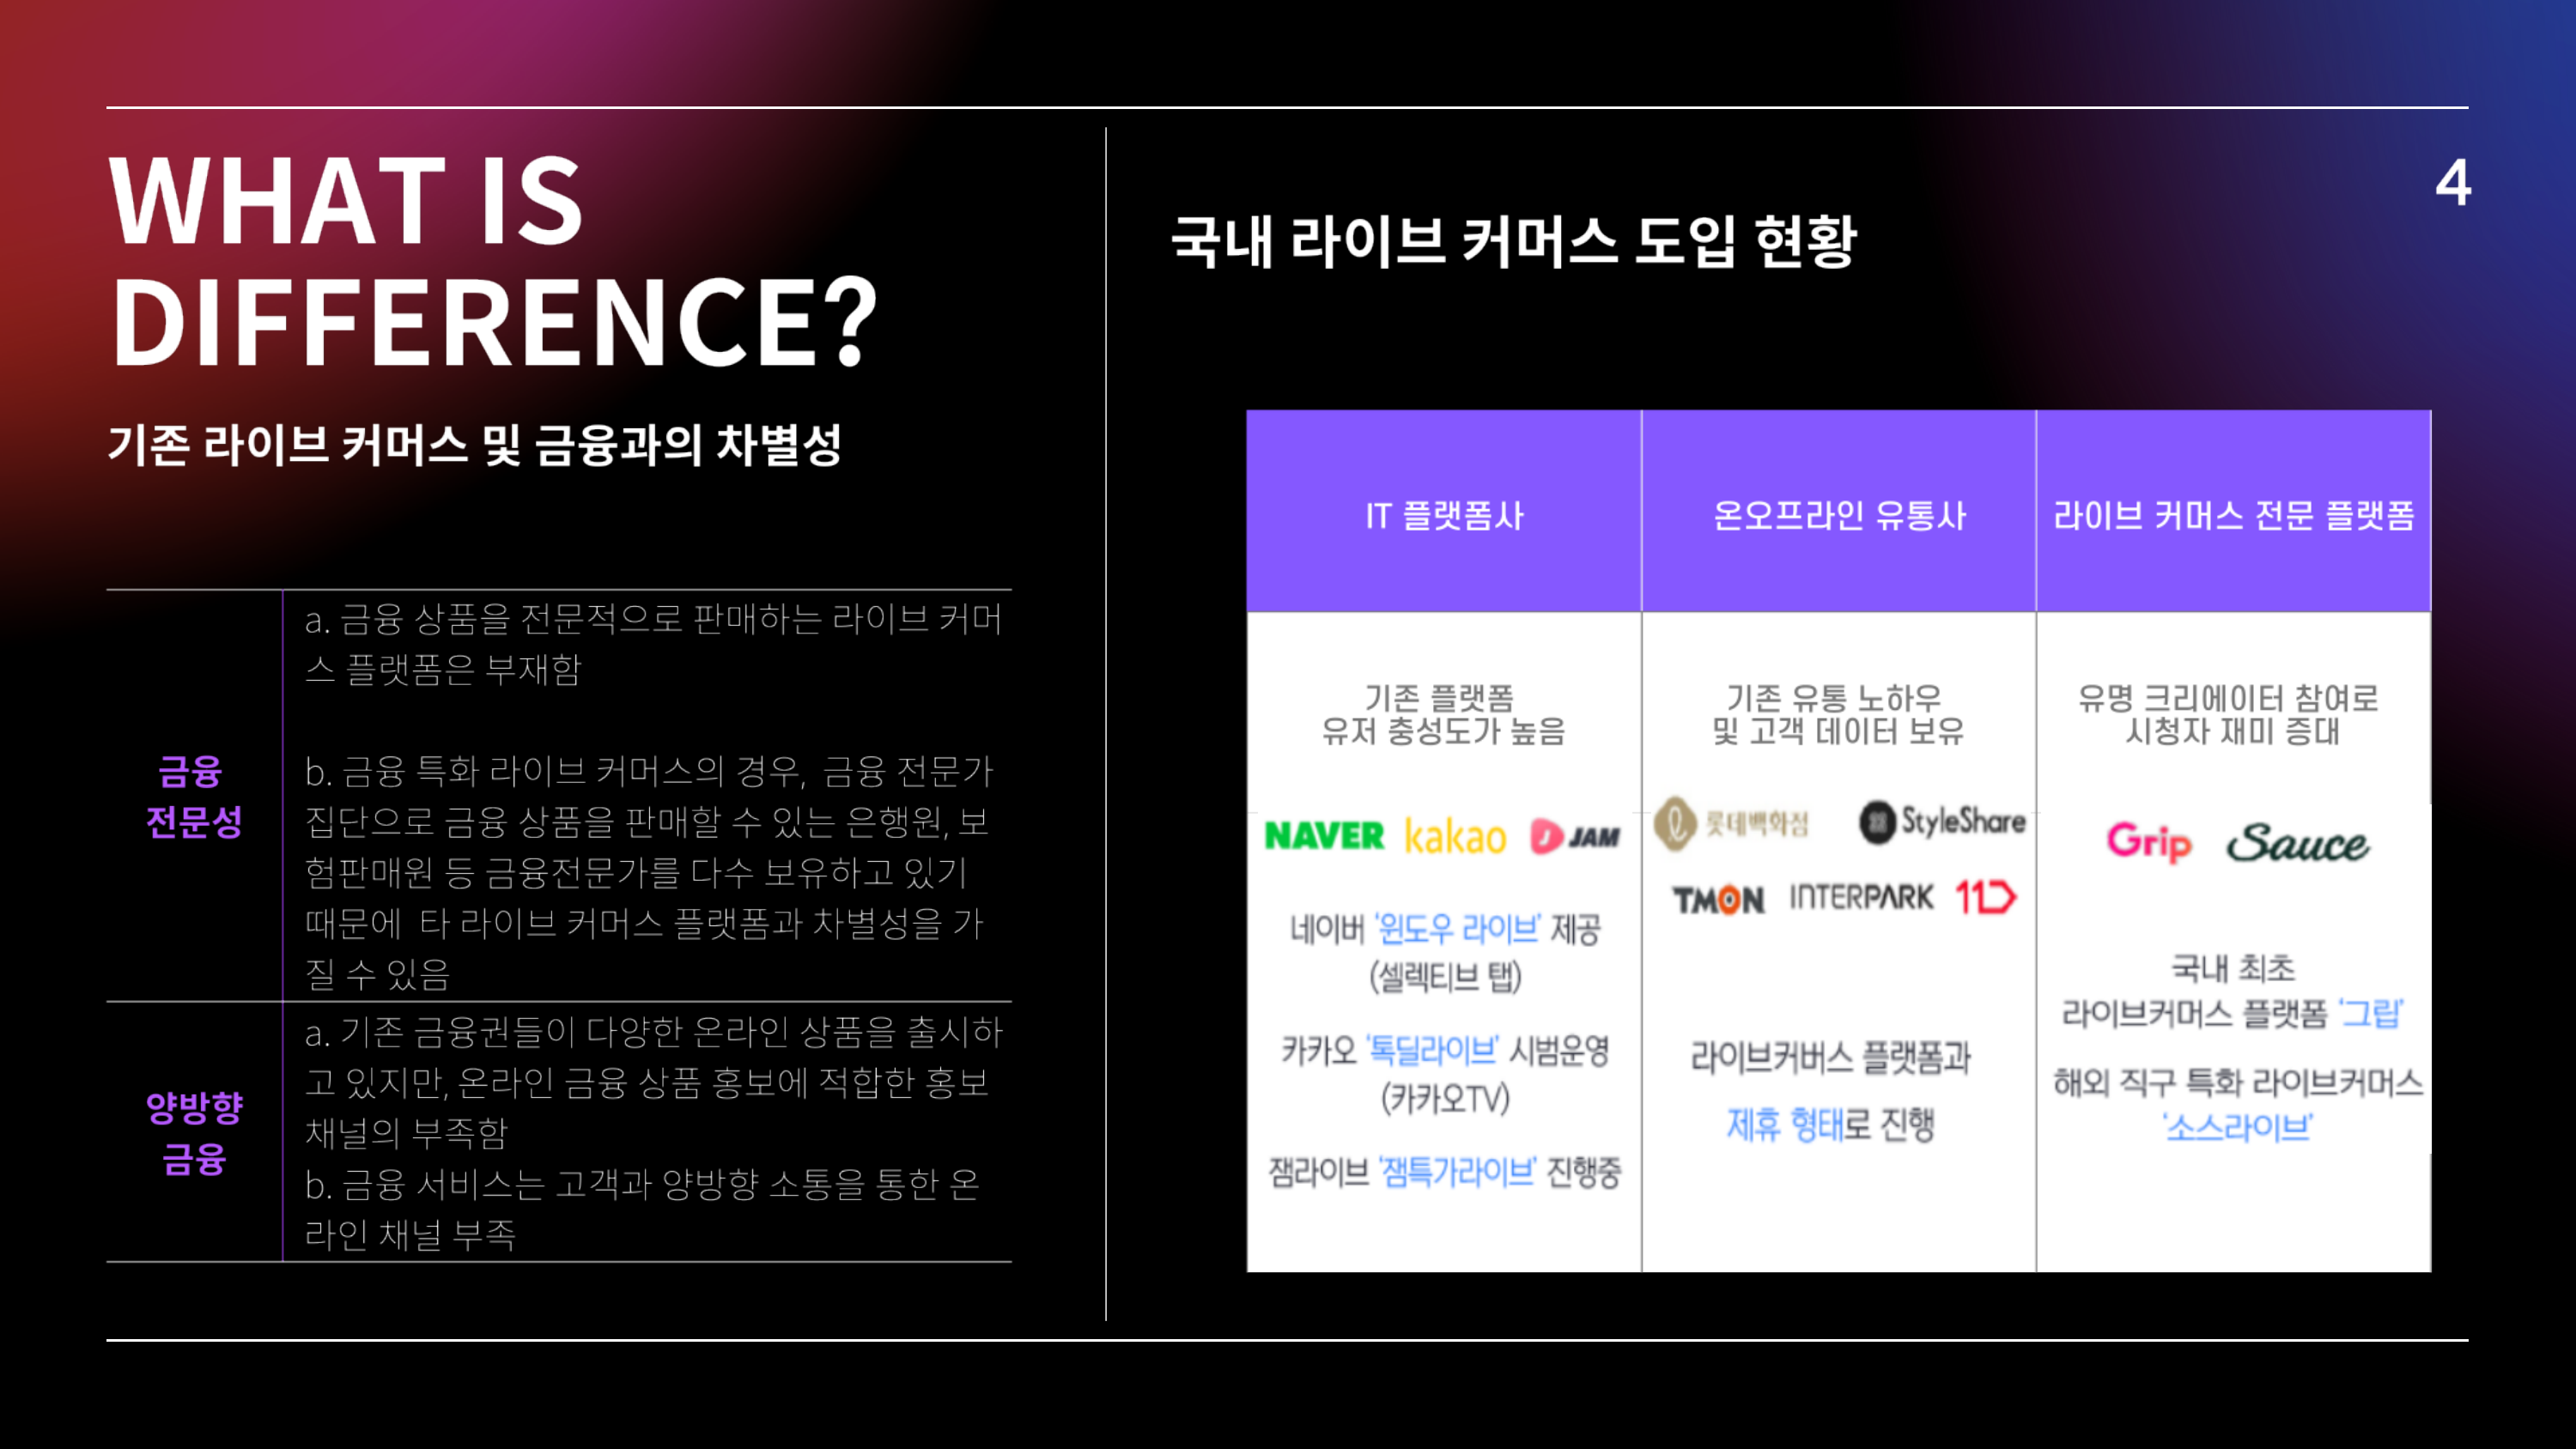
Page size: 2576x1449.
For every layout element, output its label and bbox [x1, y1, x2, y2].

text_box [1470, 799, 1632, 1205]
text_box [1651, 780, 2032, 1156]
text_box [0, 0, 649, 252]
picture [0, 0, 2576, 1449]
text_box [2041, 804, 2433, 1154]
